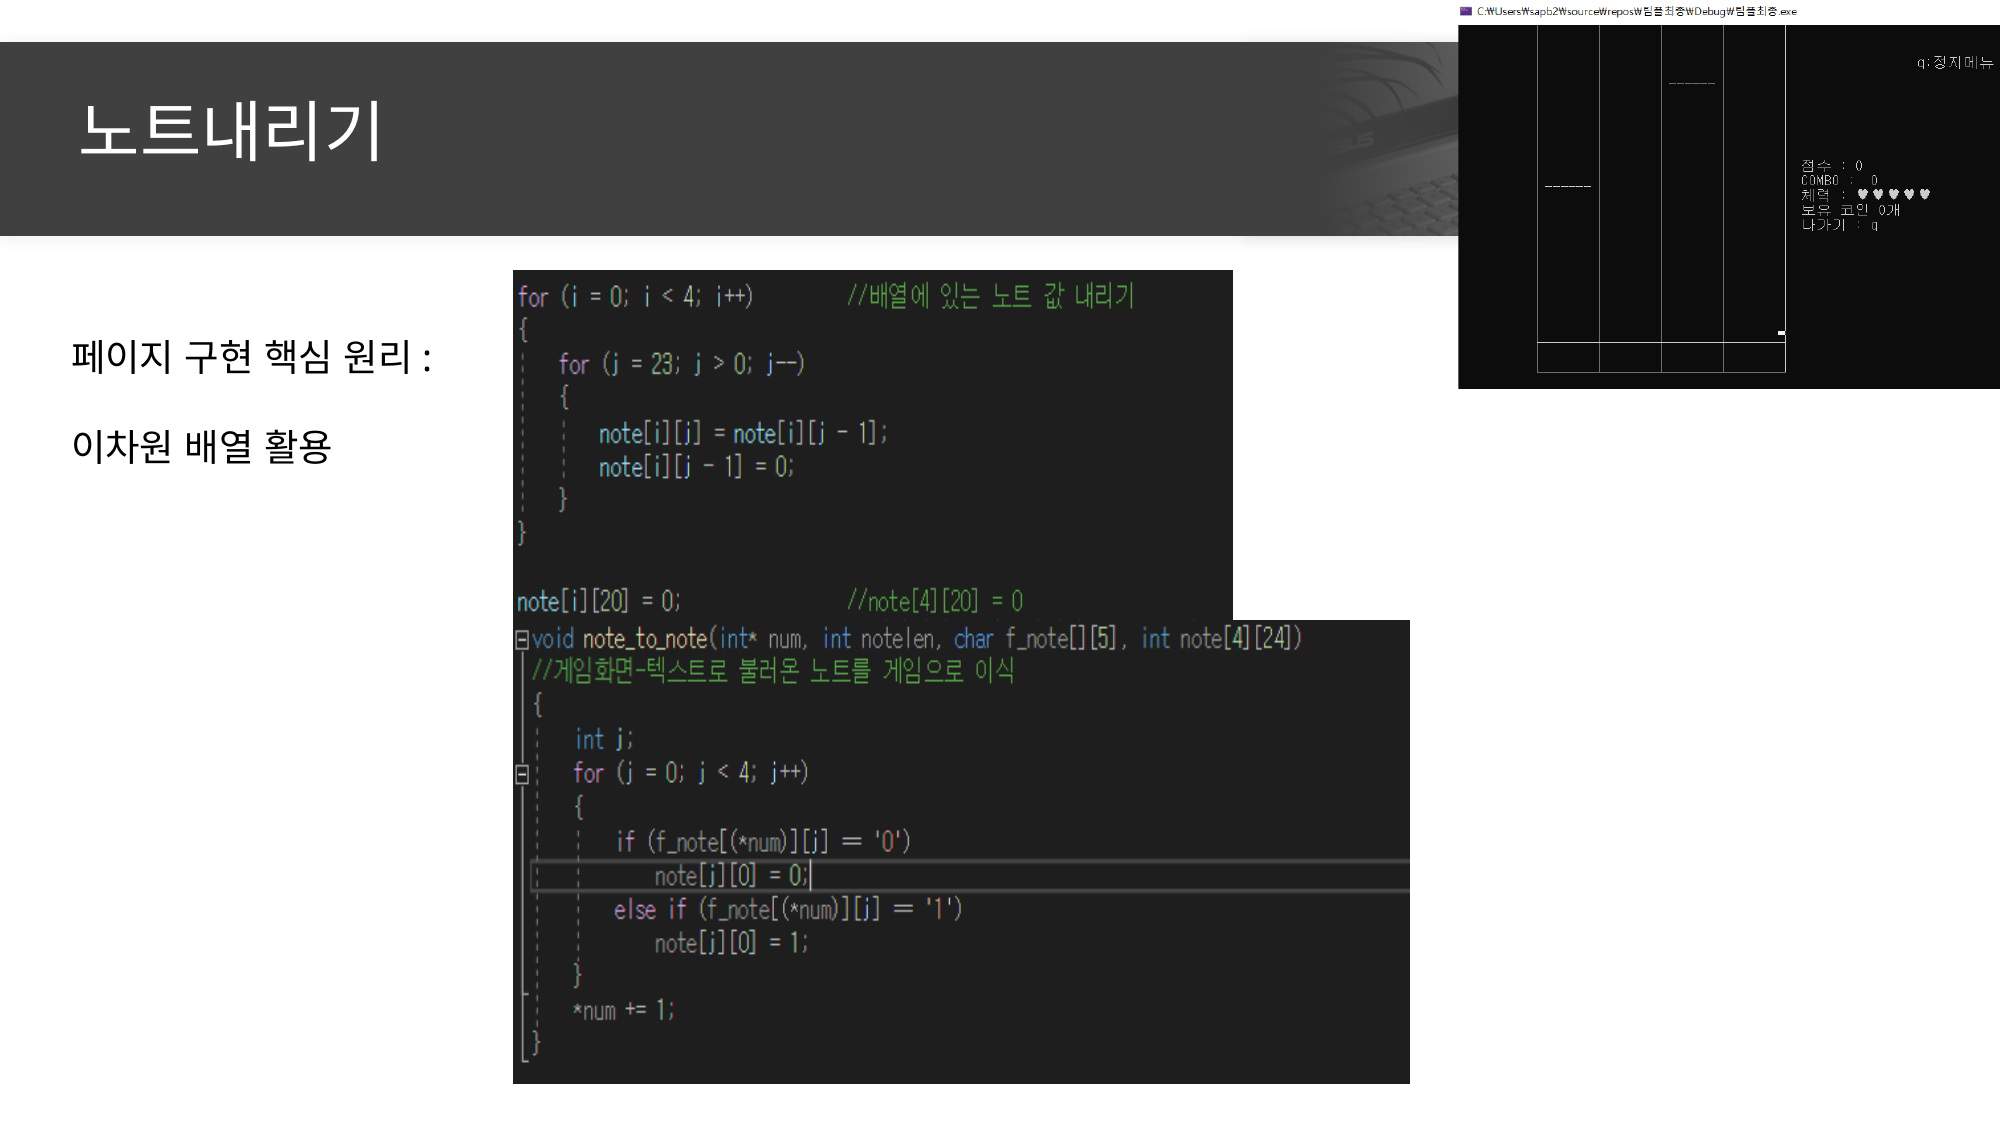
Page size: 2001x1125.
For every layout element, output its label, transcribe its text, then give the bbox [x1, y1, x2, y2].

picture [1458, 0, 2000, 389]
text_box [0, 41, 1458, 236]
picture [513, 270, 1410, 1084]
text_box 노트내리기 [64, 82, 834, 177]
text_box 페이지 구현 핵심 원리: 이차원 배열 활용 [56, 326, 513, 477]
